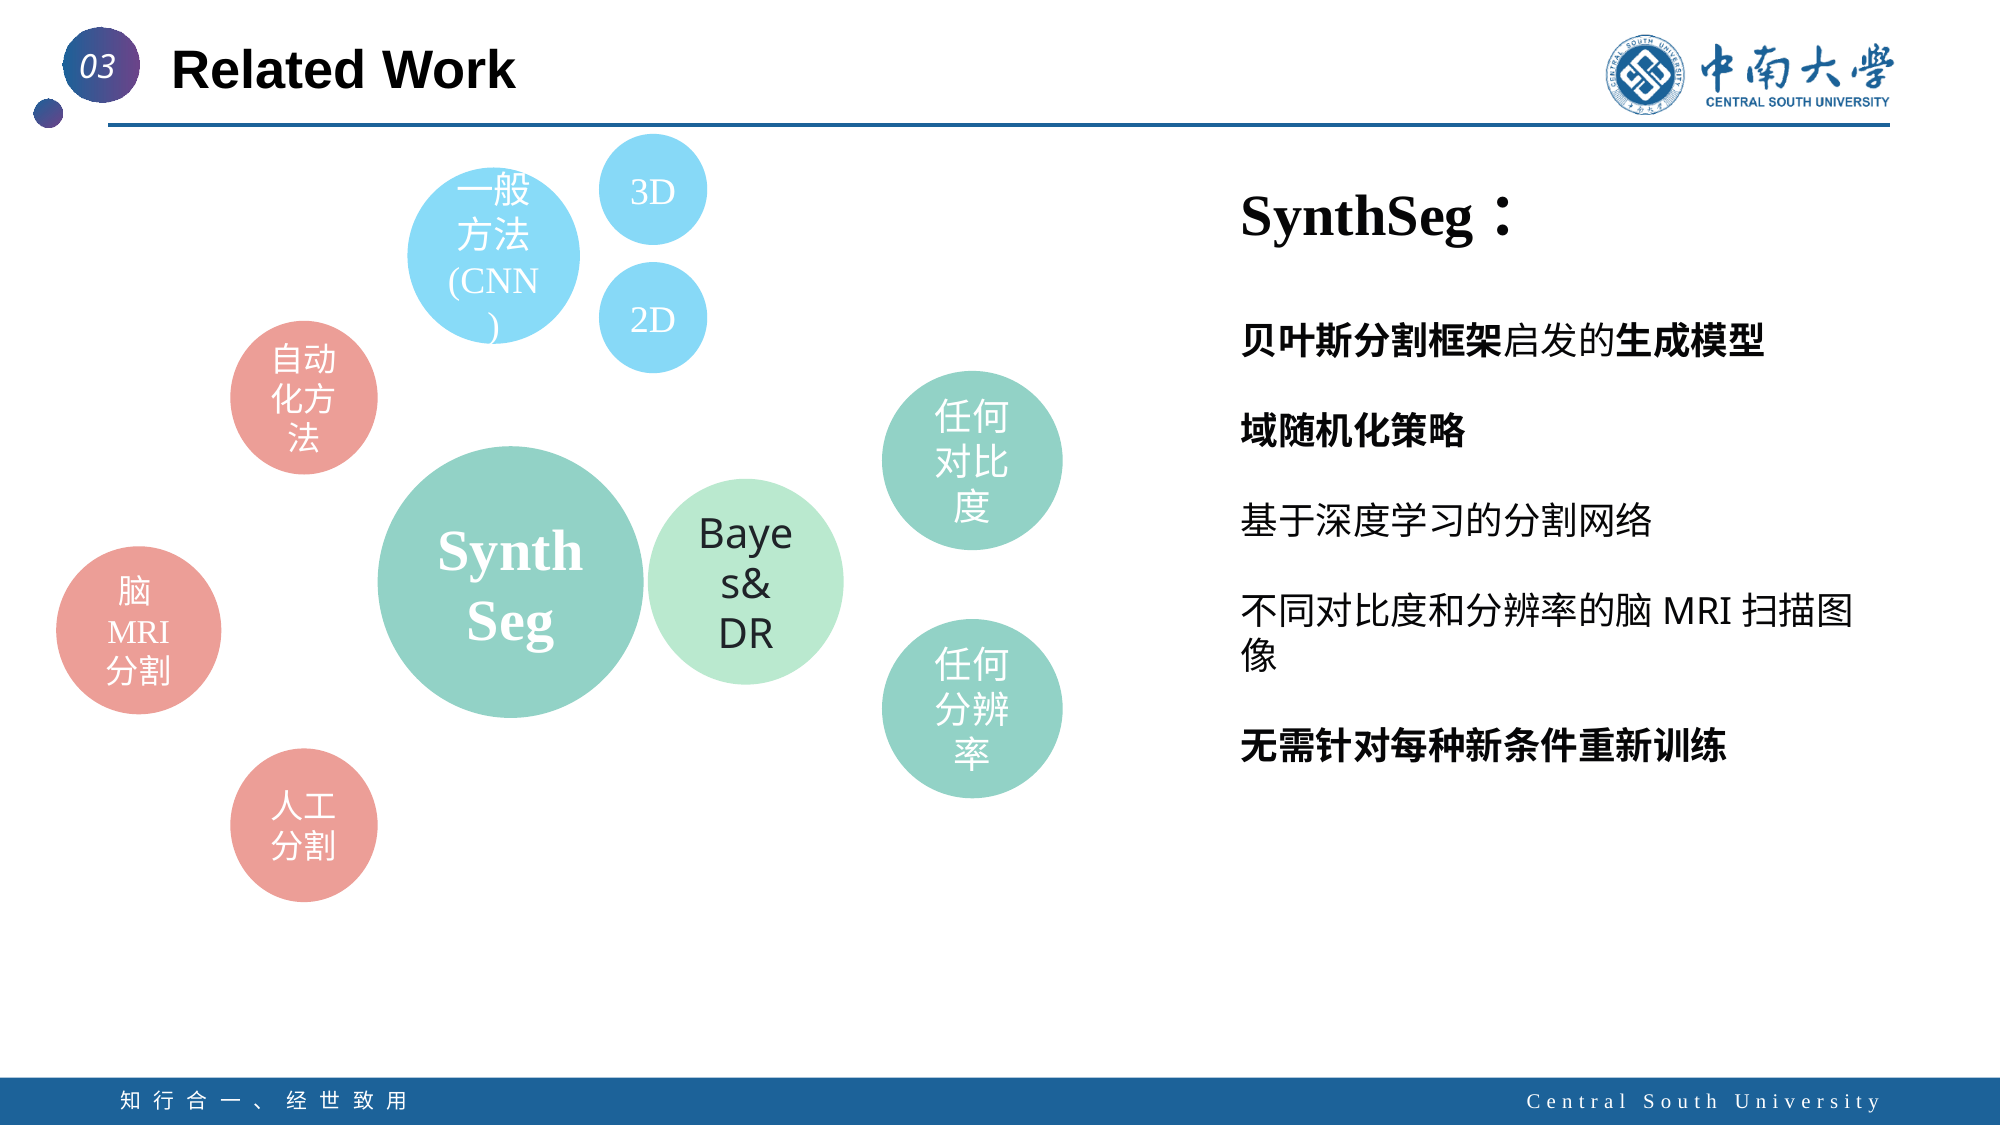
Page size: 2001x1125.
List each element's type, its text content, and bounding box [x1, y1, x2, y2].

text_box [158, 0, 1050, 118]
text_box 2D [597, 261, 709, 375]
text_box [33, 26, 153, 128]
text_box 脑MRI 分割 [55, 545, 223, 716]
text_box 知行合一、经世致用 [105, 1080, 423, 1120]
text_box [0, 1077, 2000, 1125]
text_box 一般方法 (CNN) [406, 166, 581, 345]
text_box SynthSeg： 贝叶斯分割框架启发的生成模型 域随机化策略 基于深度学习的分割网络 不同对比度和分辨率的脑MRI扫描图像 无需针对每种新条件重新训练 [1225, 169, 1890, 775]
text_box Related Work [171, 24, 1063, 108]
text_box 自动化方法 [229, 319, 379, 476]
text_box 任何分辨率 [880, 617, 1064, 800]
text_box 任何对比度 [880, 369, 1064, 552]
text_box Bayes& DR [646, 477, 845, 686]
text_box 3D [597, 132, 709, 246]
picture [1595, 28, 1907, 121]
text_box Central South University [1511, 1080, 1894, 1120]
text_box SynthSeg [376, 445, 645, 719]
text_box 人工 分割 [229, 747, 379, 904]
